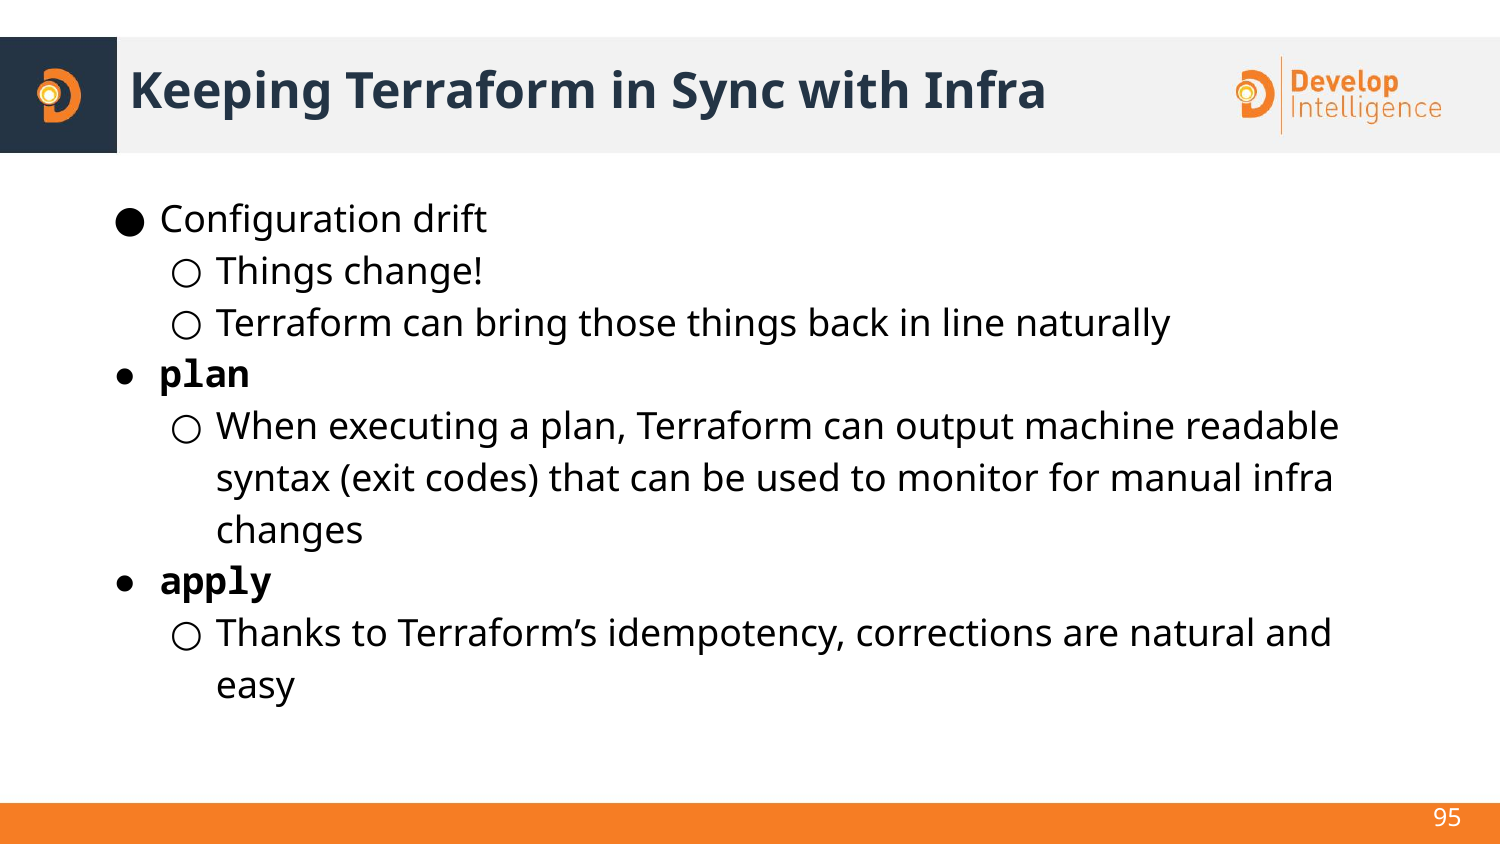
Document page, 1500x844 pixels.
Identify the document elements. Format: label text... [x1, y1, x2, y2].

list Configuration drift Things change! Terraform can bring those things back in line naturally plan When executing a plan, Terraform can output machine readable syntax (exit codes) that can be used to monitor for manual infra changes apply Thanks to Terraform’s idempotency, corrections are natural and easy [103, 182, 1397, 751]
slide_number <number> [1396, 800, 1499, 838]
picture [0, 0, 1500, 844]
title Keeping Terraform in Sync with Infra [118, 36, 1500, 148]
